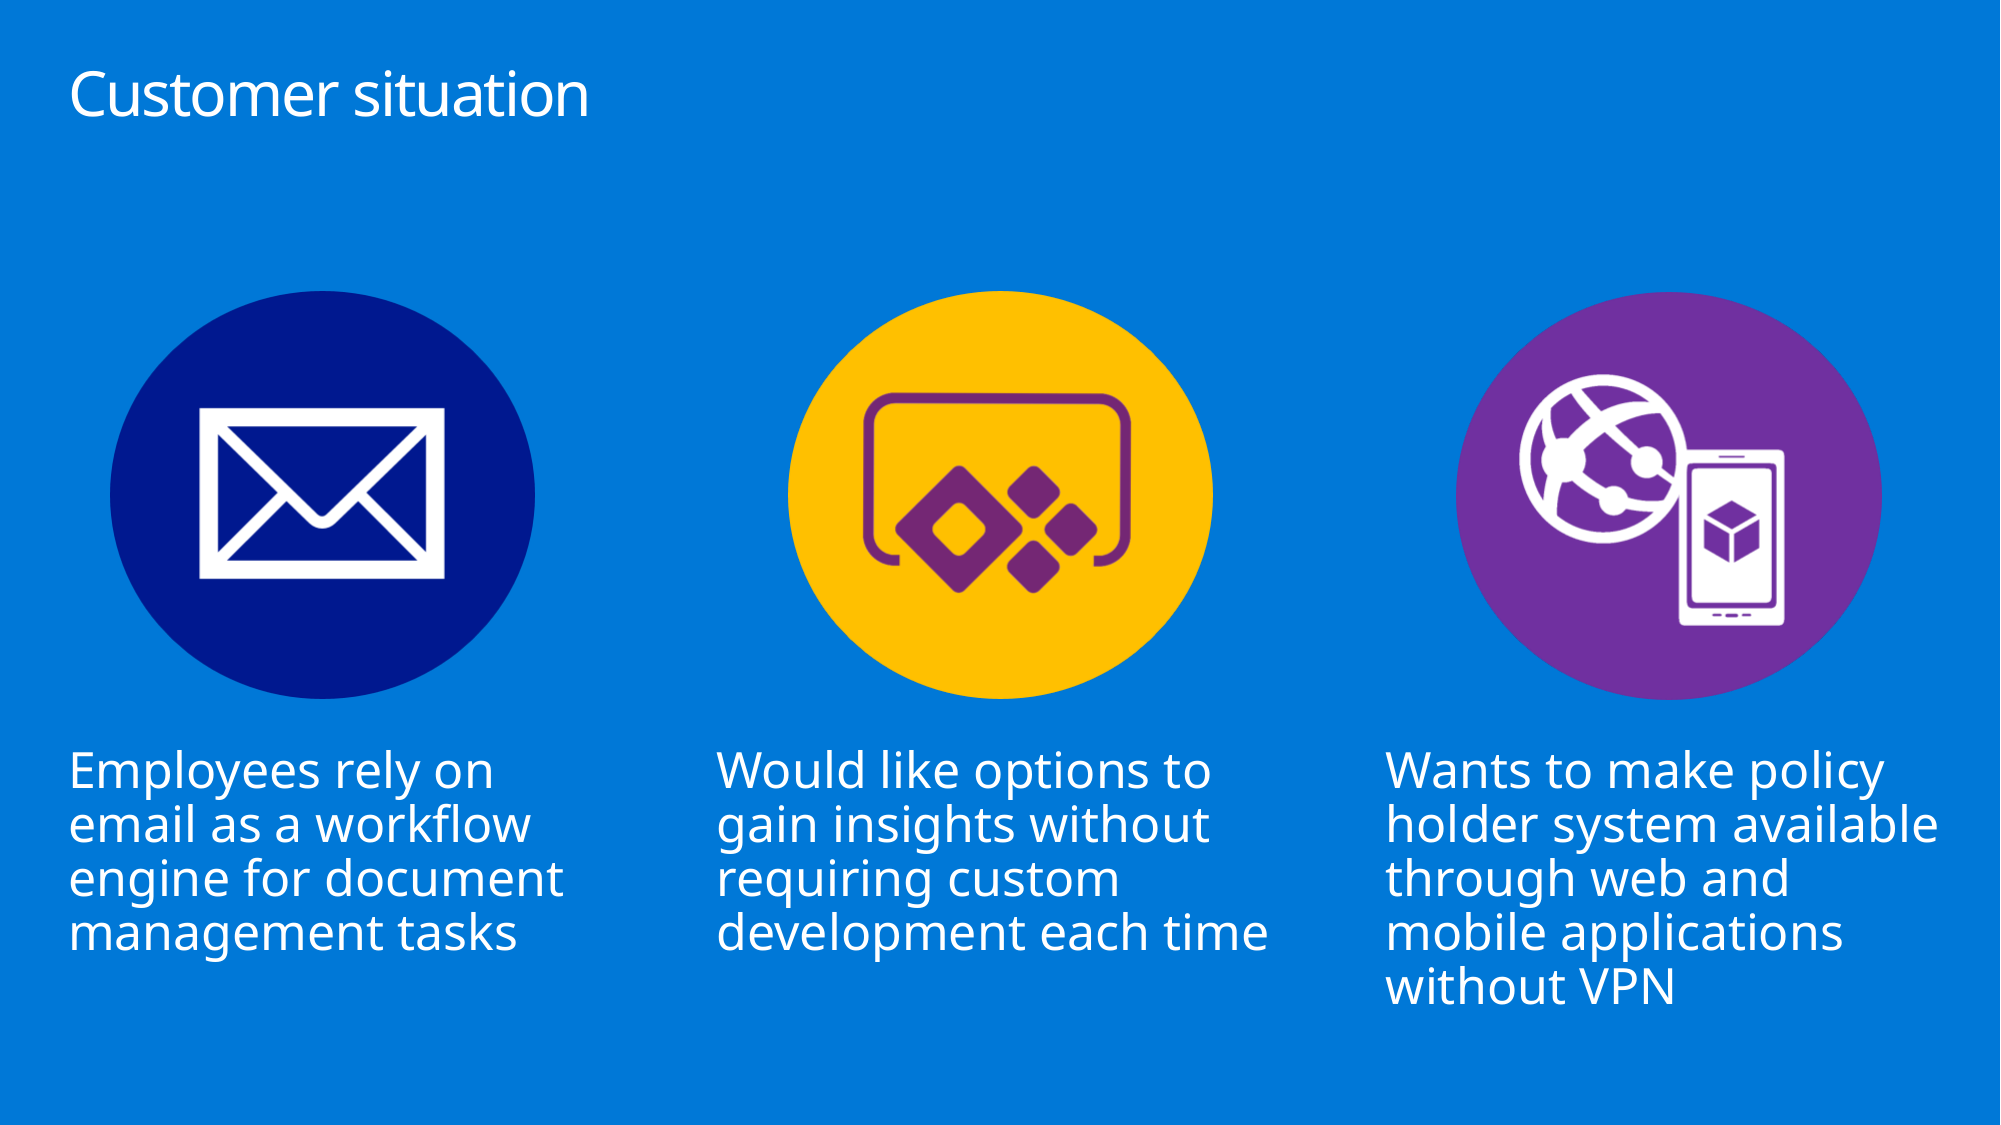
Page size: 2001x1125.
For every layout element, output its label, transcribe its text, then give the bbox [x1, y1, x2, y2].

picture [788, 291, 1213, 699]
title Customer situation [44, 47, 1957, 196]
text_box Wants to make policy holder system available through web and mobile applications without VPN [1361, 730, 1978, 1079]
list Employees rely on email as a workflow engine for document management tasks [44, 730, 660, 1079]
picture [1456, 292, 1882, 700]
picture [109, 291, 535, 699]
text_box Would like options to gain insights without requiring custom development each time [692, 730, 1308, 1079]
